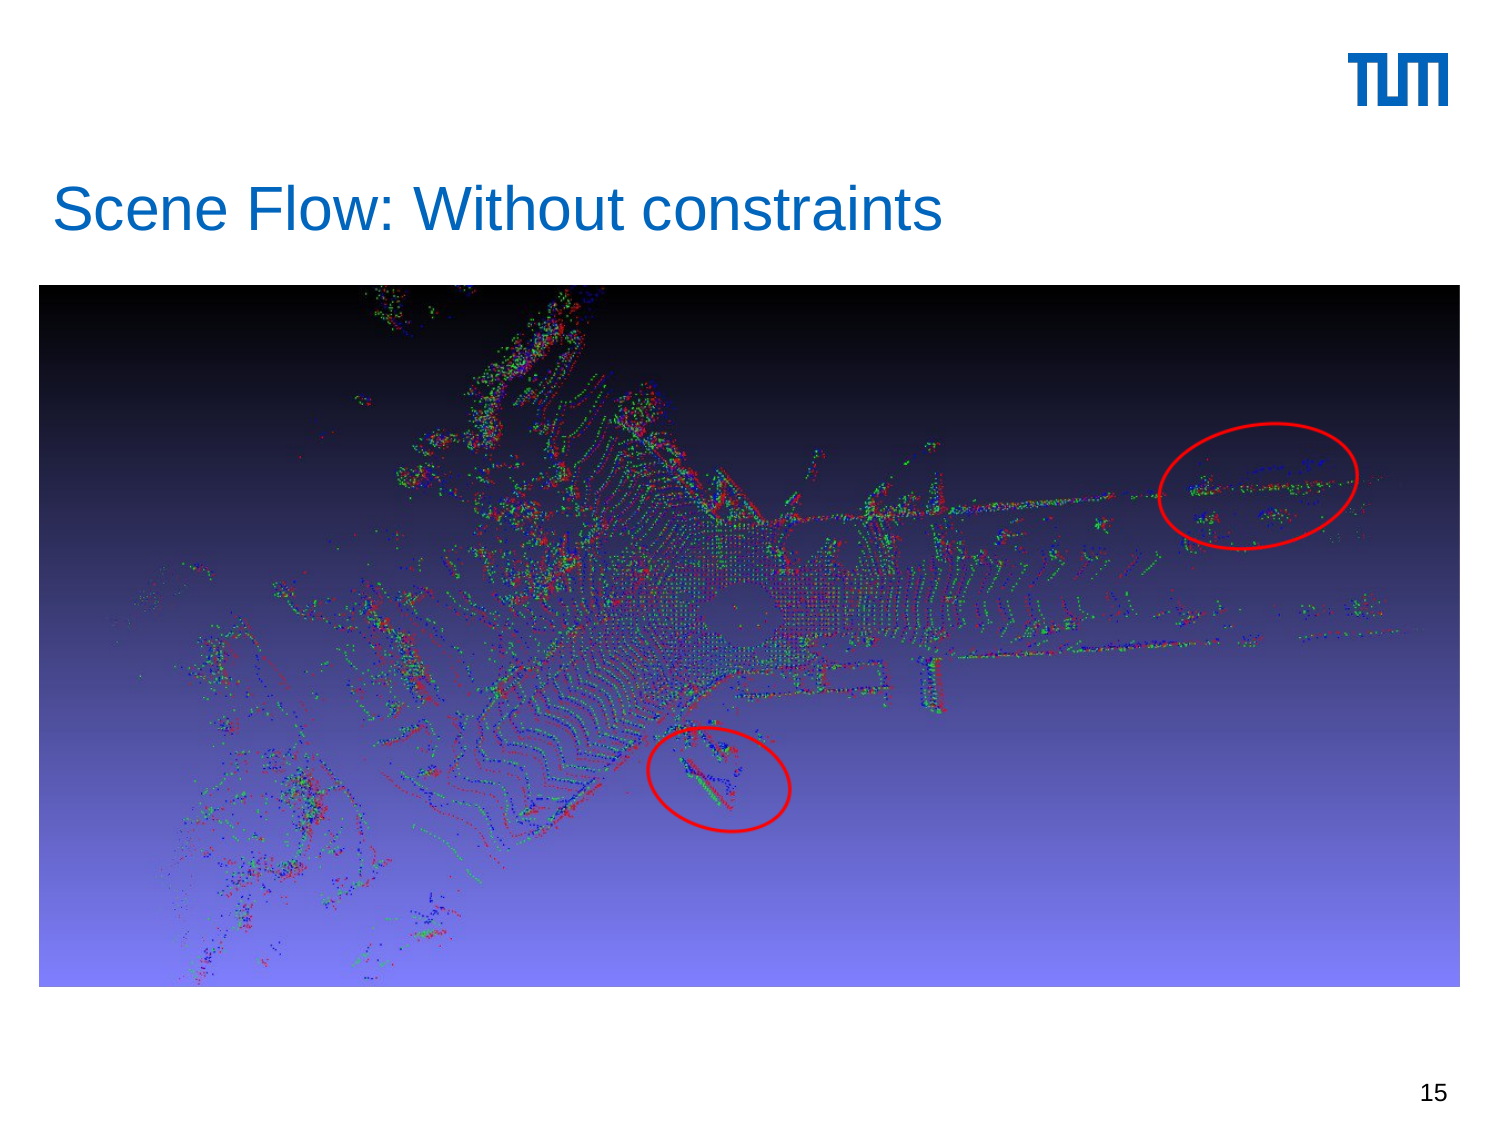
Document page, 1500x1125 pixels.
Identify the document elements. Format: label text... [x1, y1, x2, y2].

slide_number ‹#› [1111, 1061, 1448, 1122]
picture [1348, 53, 1448, 106]
picture [39, 284, 1461, 988]
title Scene Flow: Without constraints [52, 163, 1449, 283]
